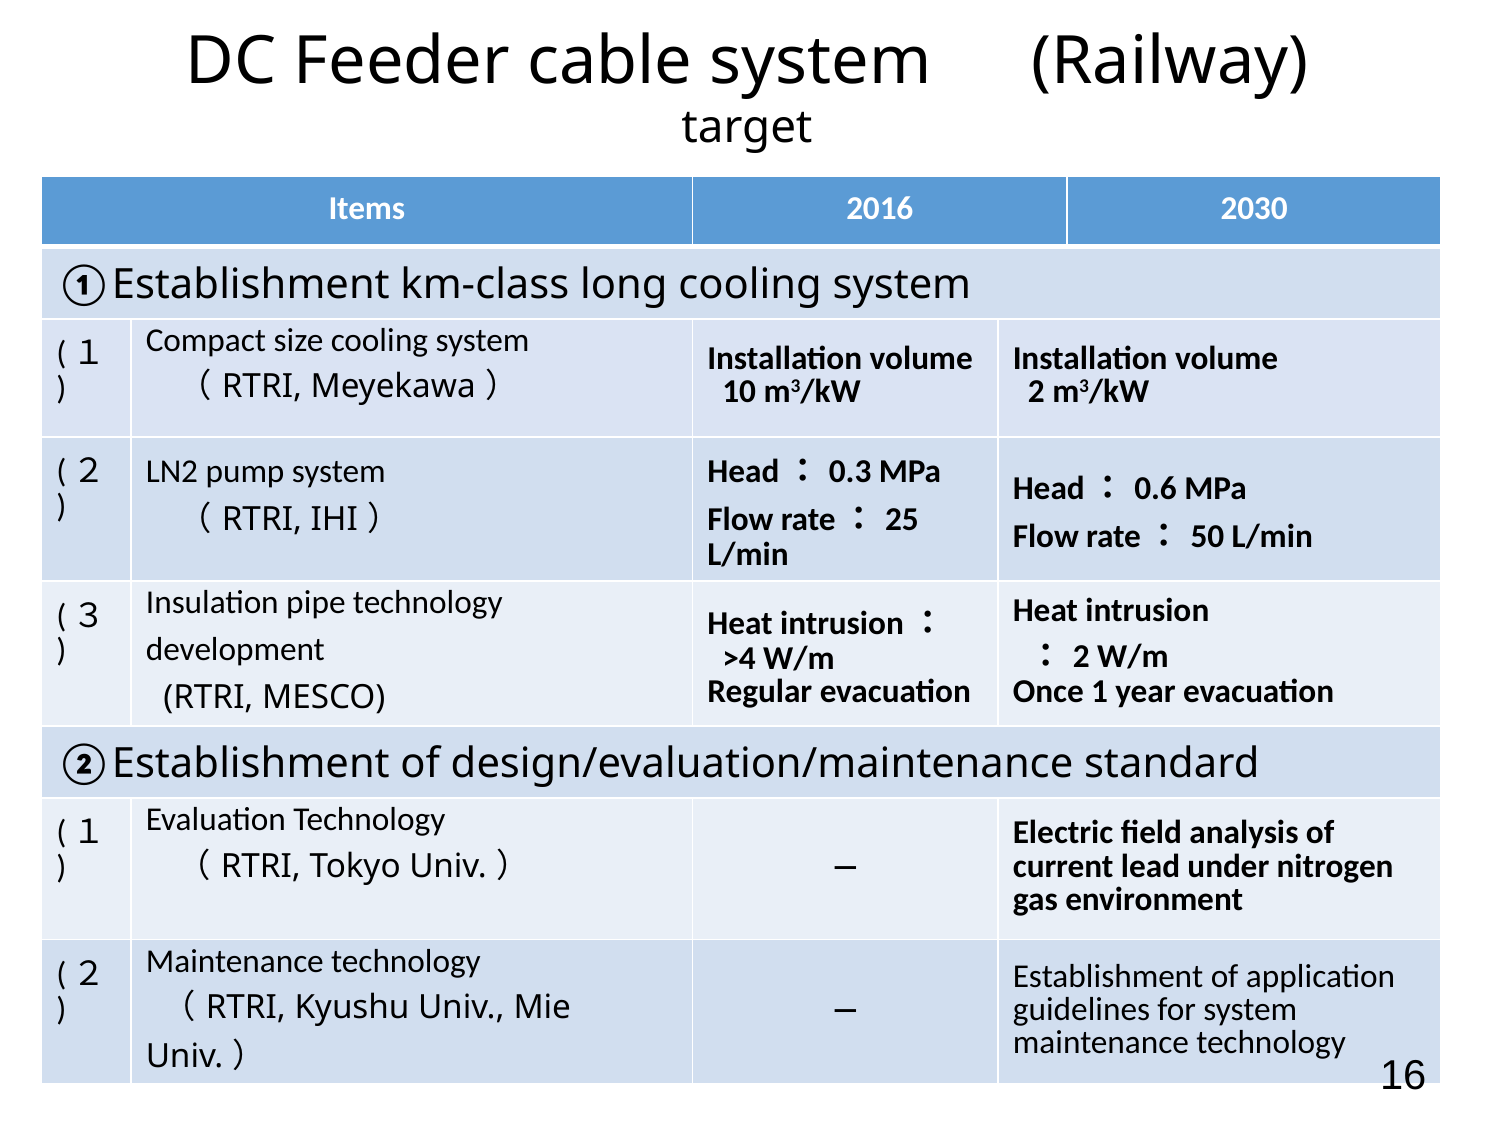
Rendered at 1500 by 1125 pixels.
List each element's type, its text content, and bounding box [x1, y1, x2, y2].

table_header Items [42, 177, 692, 244]
table_cell Evaluation Technology （RTRI, Tokyo Univ.） [132, 799, 692, 939]
text_box DC Feeder cable system (Railway) target [71, 7, 1424, 161]
table_cell Head：0.6 MPa Flow rate：50 L/min [999, 438, 1440, 580]
table_cell (１) [42, 799, 130, 939]
table_cell Insulation pipe technology development (RTRI, MESCO) [132, 582, 692, 725]
table_cell (３) [42, 582, 130, 725]
table_cell Establishment of application guidelines for system maintenance technology [999, 940, 1440, 1083]
table_cell ①Establishment km-class long cooling system [42, 249, 1440, 318]
table_cell Maintenance technology （RTRI, Kyushu Univ., Mie Univ.） [132, 940, 692, 1083]
table_cell Installation volume 2 m3/kW [999, 320, 1440, 436]
table_cell Electric field analysis of current lead under nitrogen gas environment [999, 799, 1440, 939]
table_header 2016 [693, 177, 1066, 244]
table_cell ― [693, 799, 997, 939]
table_cell (２) [42, 940, 130, 1083]
table_cell (２) [42, 438, 130, 580]
table_cell ②Establishment of design/evaluation/maintenance standard [42, 727, 1440, 797]
table_cell ― [693, 940, 997, 1083]
table_cell LN2 pump system （RTRI, IHI） [132, 438, 692, 580]
table_header 2030 [1068, 177, 1440, 244]
table_cell Compact size cooling system （RTRI, Meyekawa） [132, 320, 692, 436]
slide_number 16 [1103, 1042, 1442, 1103]
table_cell Heat intrusion： >4 W/m Regular evacuation [693, 582, 997, 725]
table_cell (１) [42, 320, 130, 436]
table_cell Head：0.3 MPa Flow rate：25 L/min [693, 438, 997, 580]
table_cell Heat intrusion ：2 W/m Once 1 year evacuation [999, 582, 1440, 725]
table_cell Installation volume 10 m3/kW [693, 320, 997, 436]
